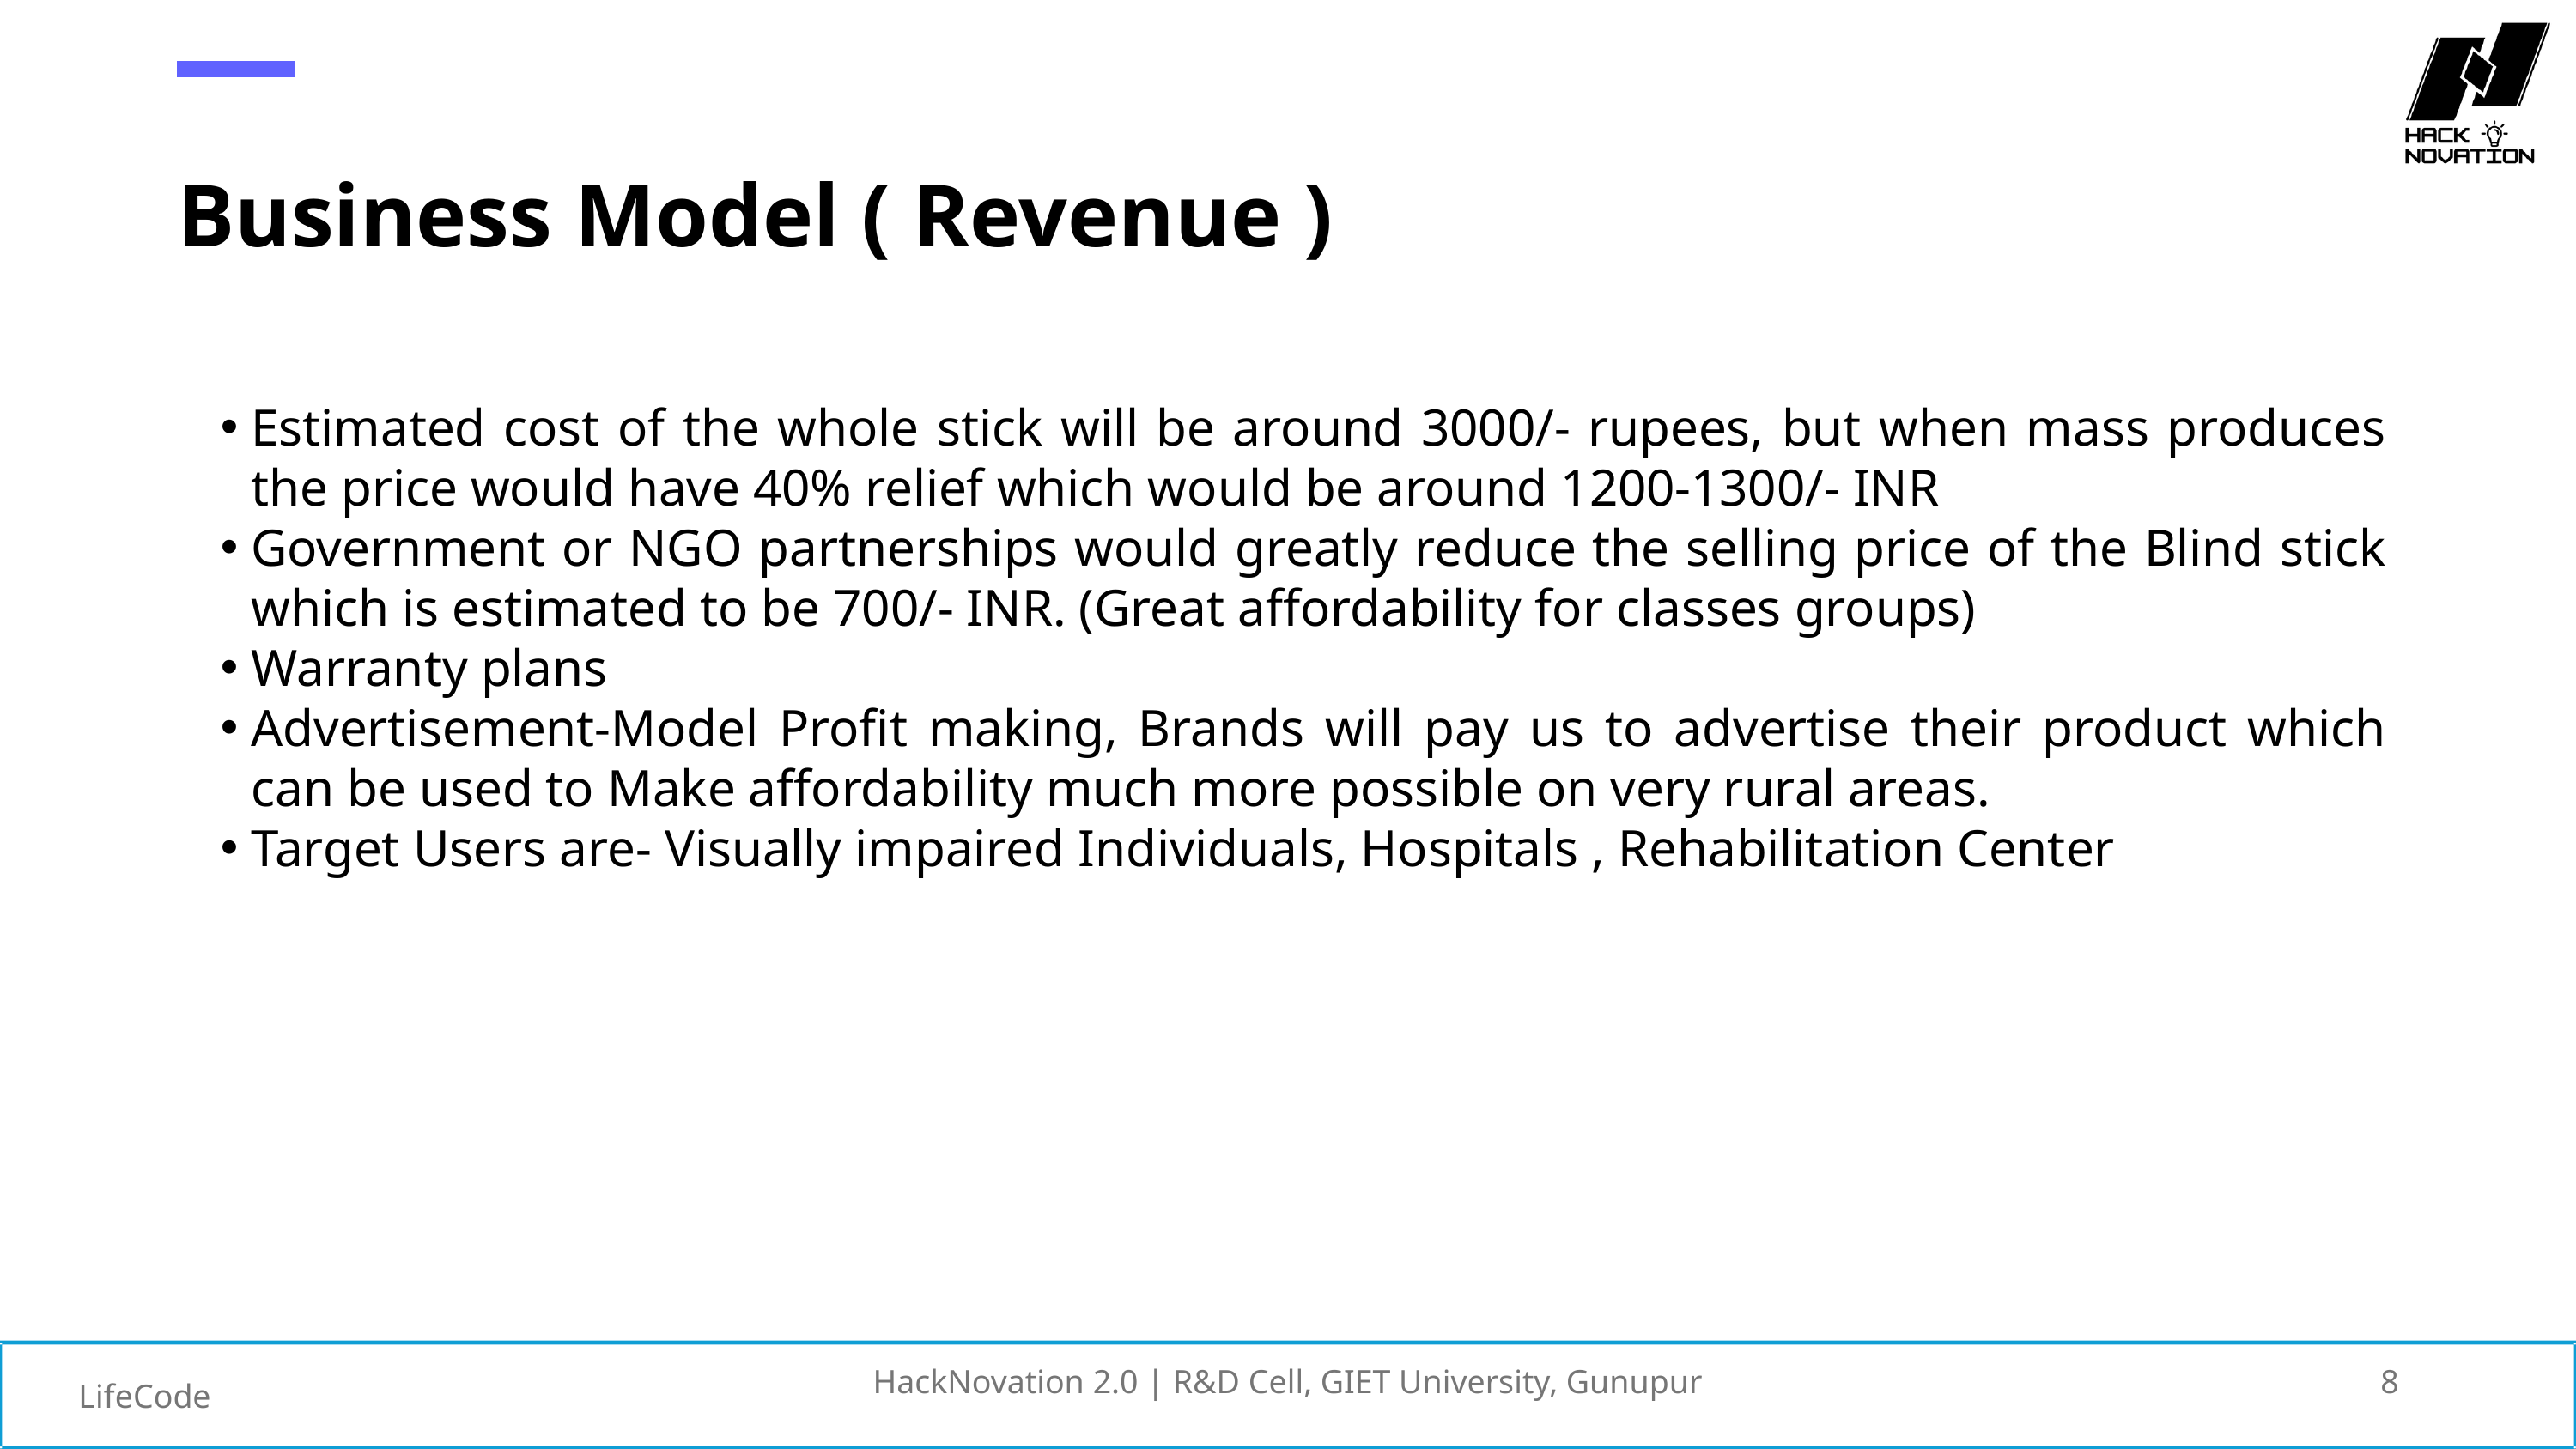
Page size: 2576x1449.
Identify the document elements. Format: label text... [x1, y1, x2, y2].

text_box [853, 1342, 1723, 1421]
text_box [177, 76, 2399, 358]
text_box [2381, 0, 2576, 194]
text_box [15, 1356, 275, 1434]
text_box Estimated cost of the whole stick will be around 3000/- rupees, but when mass produces the price would have 40% relief which would be around 1200-1300/- INR Government or NGO partnerships would greatly reduce the selling price of the Blind stick which is estimated to be 700/- INR. (Great affordability for classes groups) Warranty plans Advertisement-Model Profit making, Brands will pay us to advertise their product which can be used to Make affordability much more possible on very rural areas. Target Users are- Visually impaired Individuals, Hospitals , Rehabilitation Center [190, 396, 2386, 877]
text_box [0, 1340, 2576, 1449]
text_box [176, 60, 296, 76]
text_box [1819, 1342, 2399, 1421]
